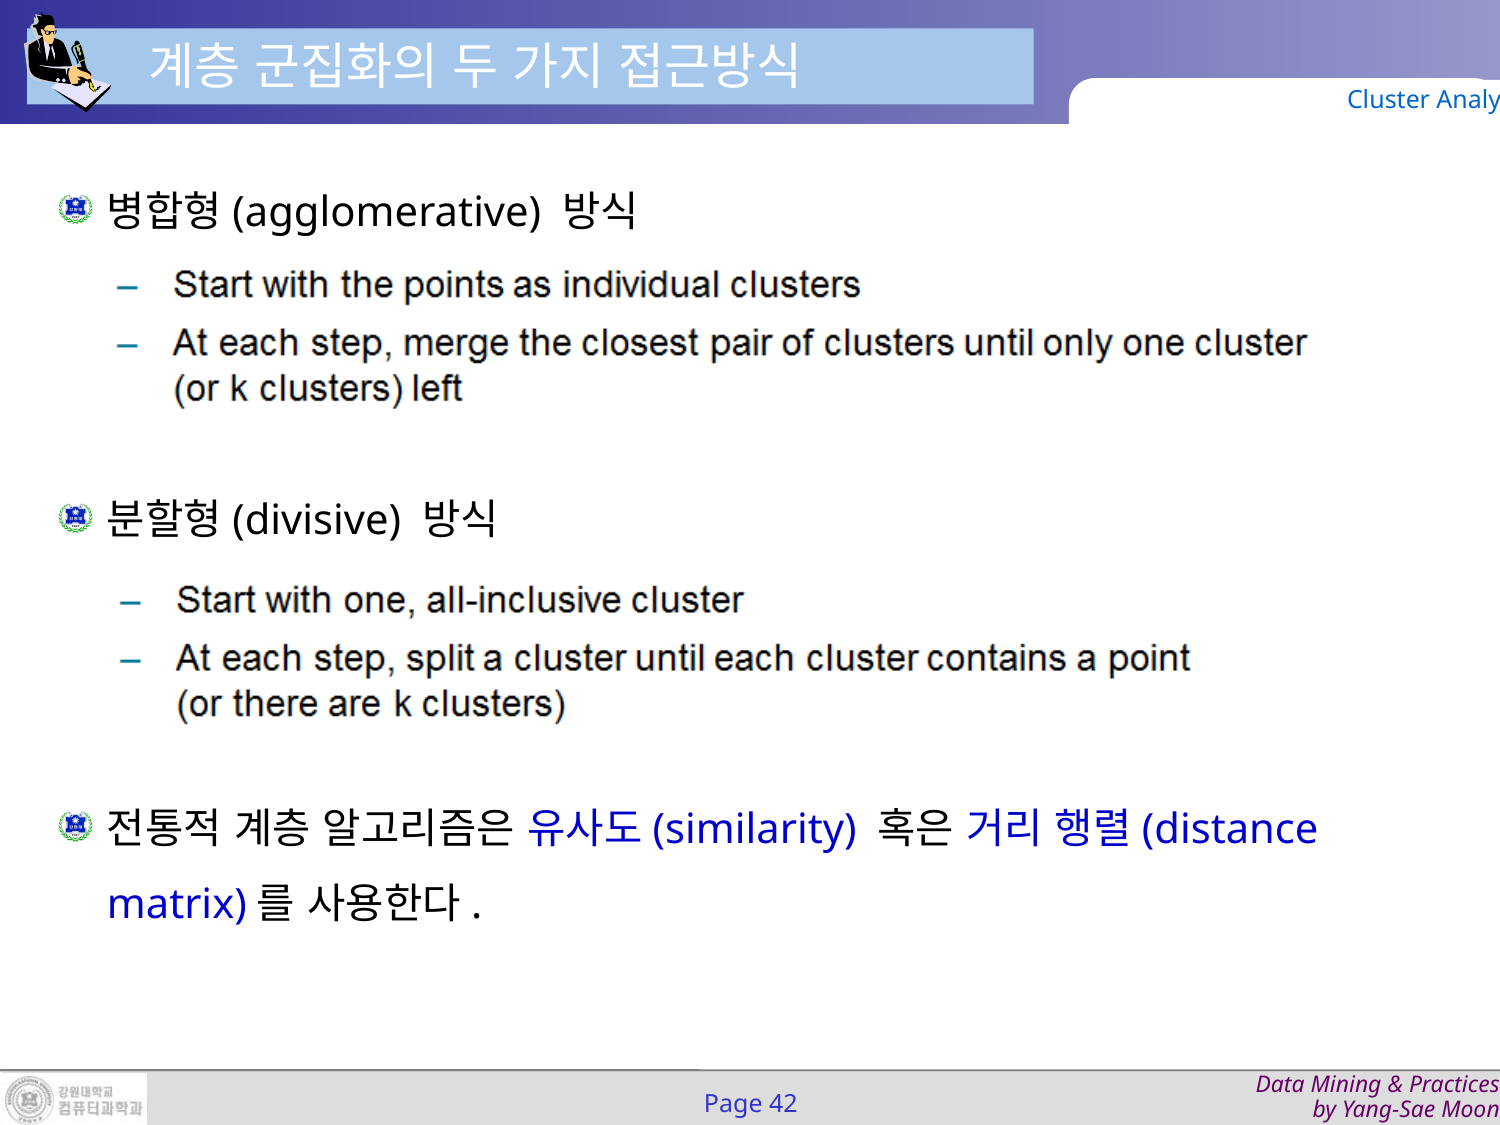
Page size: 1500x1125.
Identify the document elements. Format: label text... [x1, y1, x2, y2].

picture [100, 255, 1326, 420]
picture [58, 503, 93, 533]
text_box 계층 군집화의 두 가지 접근방식 [133, 26, 1093, 102]
slide_number Page 42 [682, 1079, 819, 1124]
picture [58, 811, 93, 842]
picture [58, 194, 93, 224]
text_box 병합형(agglomerative) 방식 분할형(divisive) 방식 전통적 계층 알고리즘은 유사도(similarity) 혹은 거리 행렬(distance matrix)를 사용한다. [53, 153, 1459, 933]
text_box Cluster Analysis [1245, 78, 1500, 120]
picture [2, 1073, 147, 1125]
picture [100, 572, 1223, 740]
